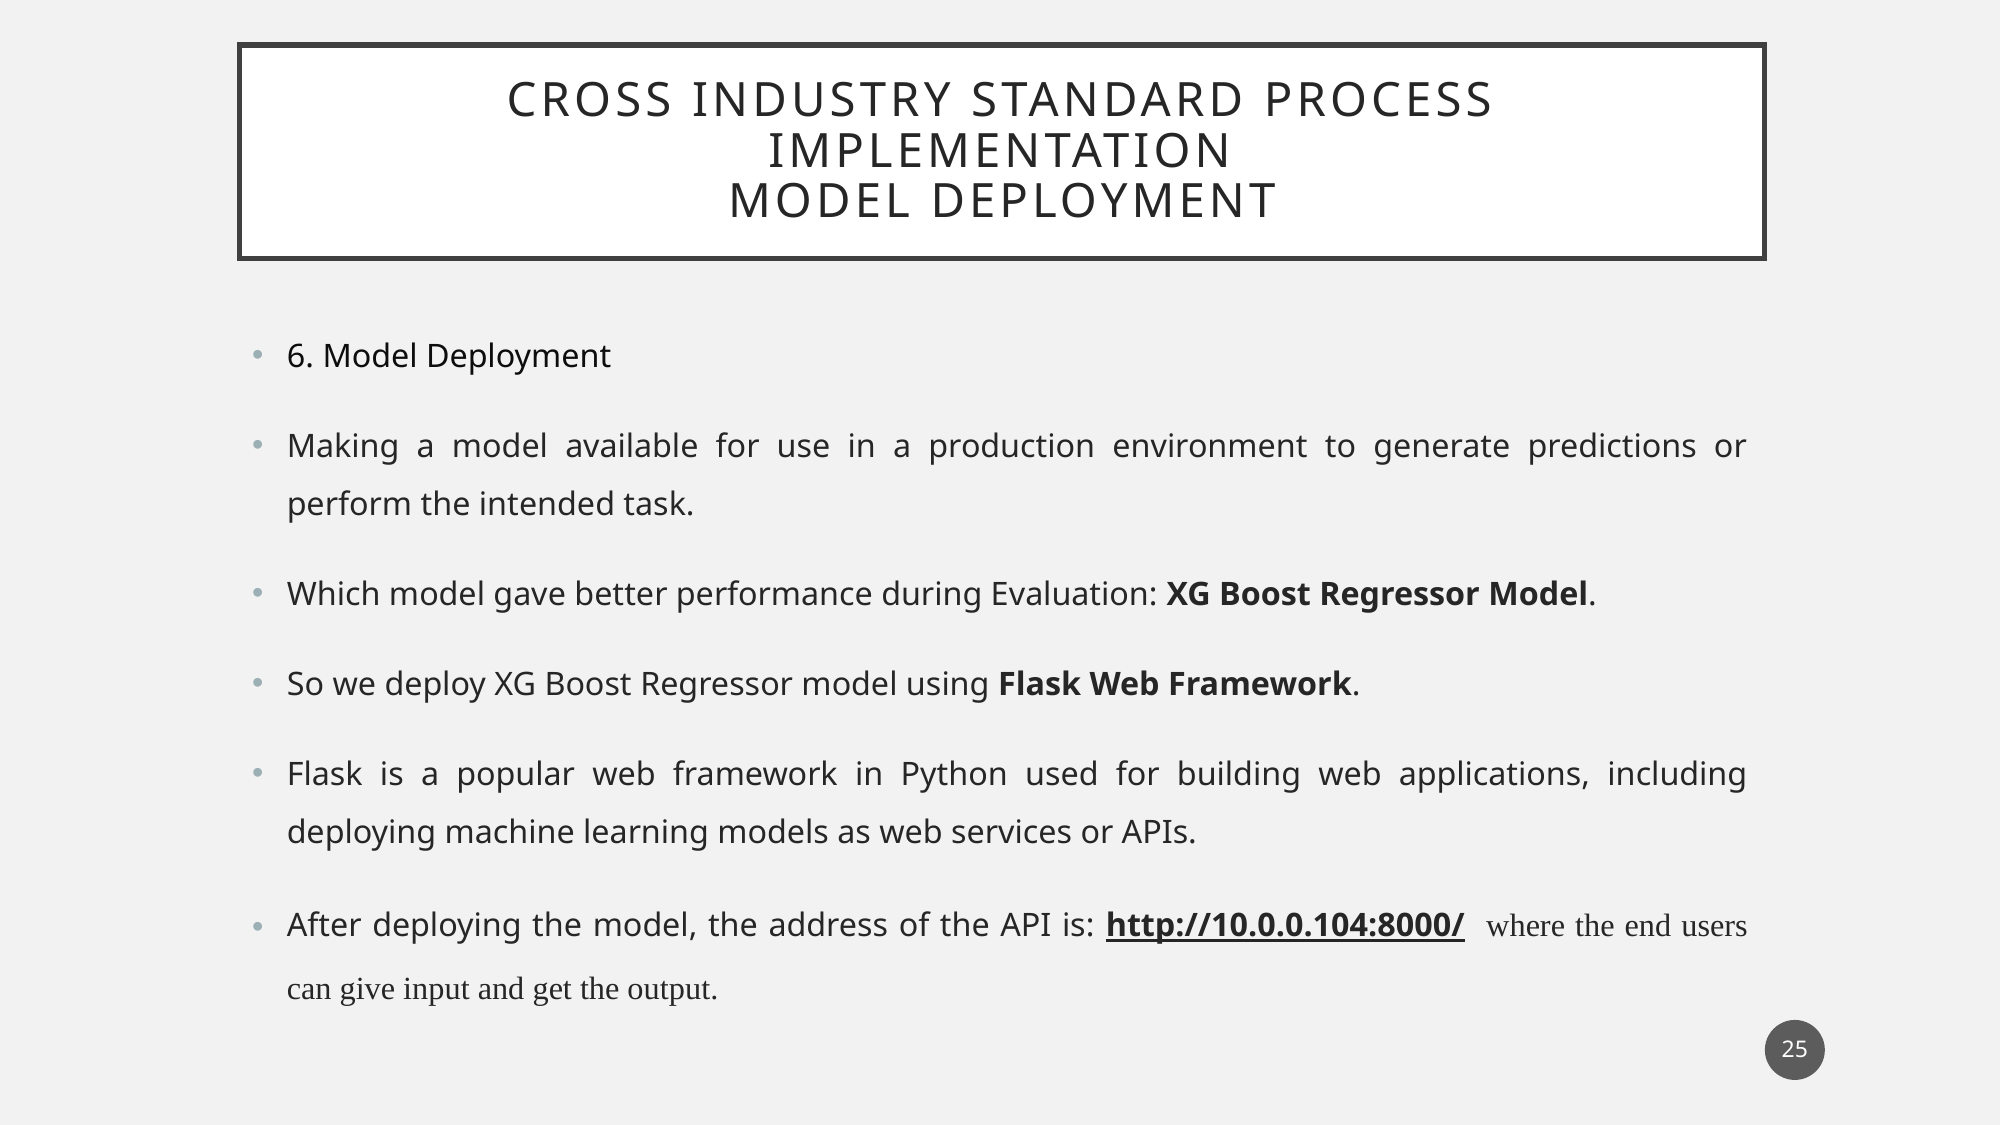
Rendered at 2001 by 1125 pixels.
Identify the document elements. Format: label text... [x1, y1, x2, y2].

list 6. Model Deployment Making a model available for use in a production environment to generate predictions or perform the intended task. Which model gave better performance during Evaluation: XG Boost Regressor Model. So we deploy XG Boost Regressor model using Flask Web Framework. Flask is a popular web framework in Python used for building web applications, including deploying machine learning models as web services or APIs. After deploying the model, the address of the API is: http://10.0.0.104:8000/ where the end users can give input and get the output. [237, 308, 1763, 1020]
title CROSS INDUSTRY STANDARD PROCESS Implementation MODEL DEPLOYMENT [237, 42, 1767, 261]
slide_number 25 [1764, 1019, 1825, 1080]
